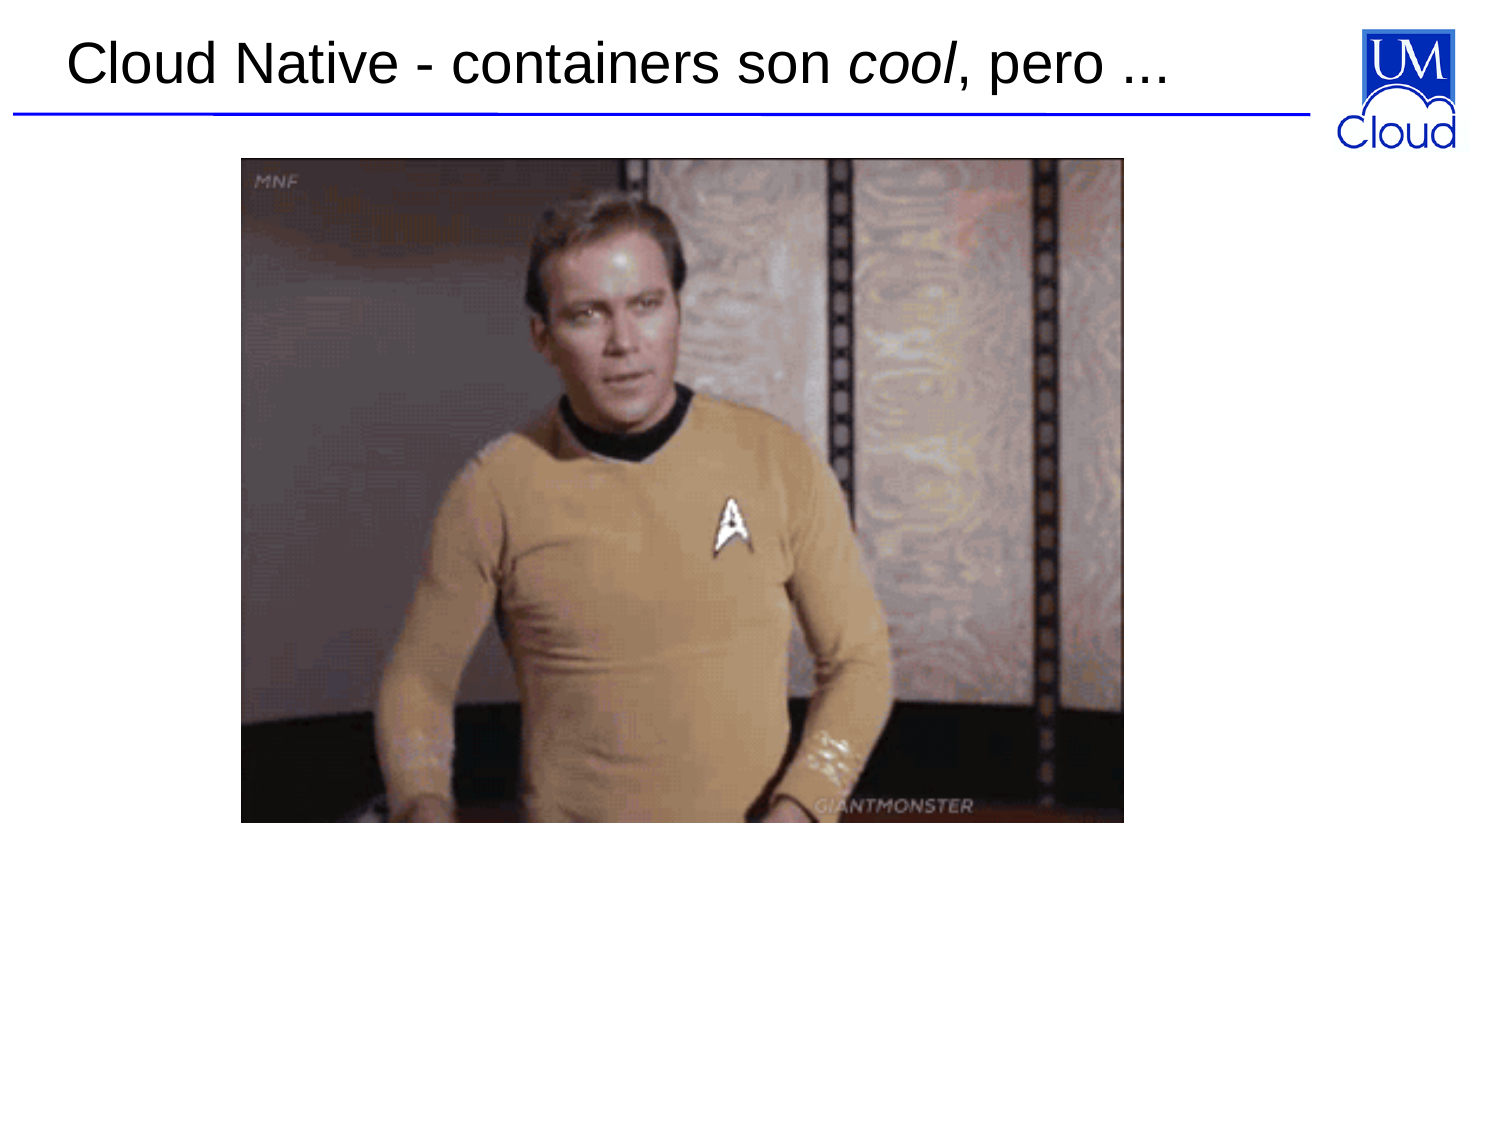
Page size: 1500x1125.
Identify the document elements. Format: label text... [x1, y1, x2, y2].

picture [240, 158, 1125, 824]
picture [1327, 25, 1470, 152]
title Cloud Native - containers son cool, pero ... [51, 9, 1449, 136]
